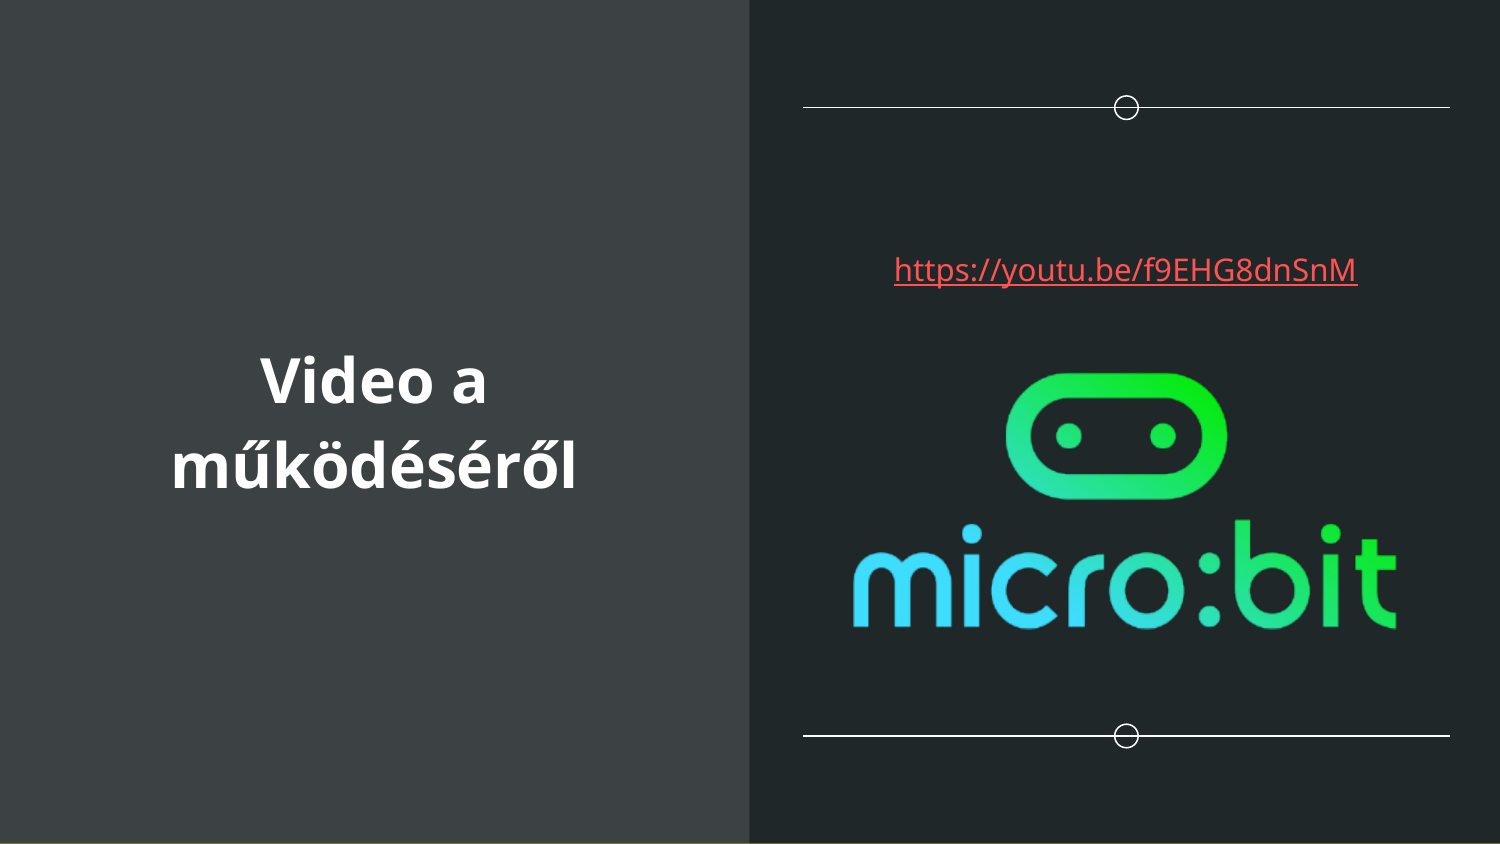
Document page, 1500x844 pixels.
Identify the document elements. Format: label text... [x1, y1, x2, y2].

list https://youtu.be/f9EHG8dnSnM [802, 175, 1450, 357]
title Video a működéséről [51, 175, 699, 669]
picture [853, 367, 1399, 630]
